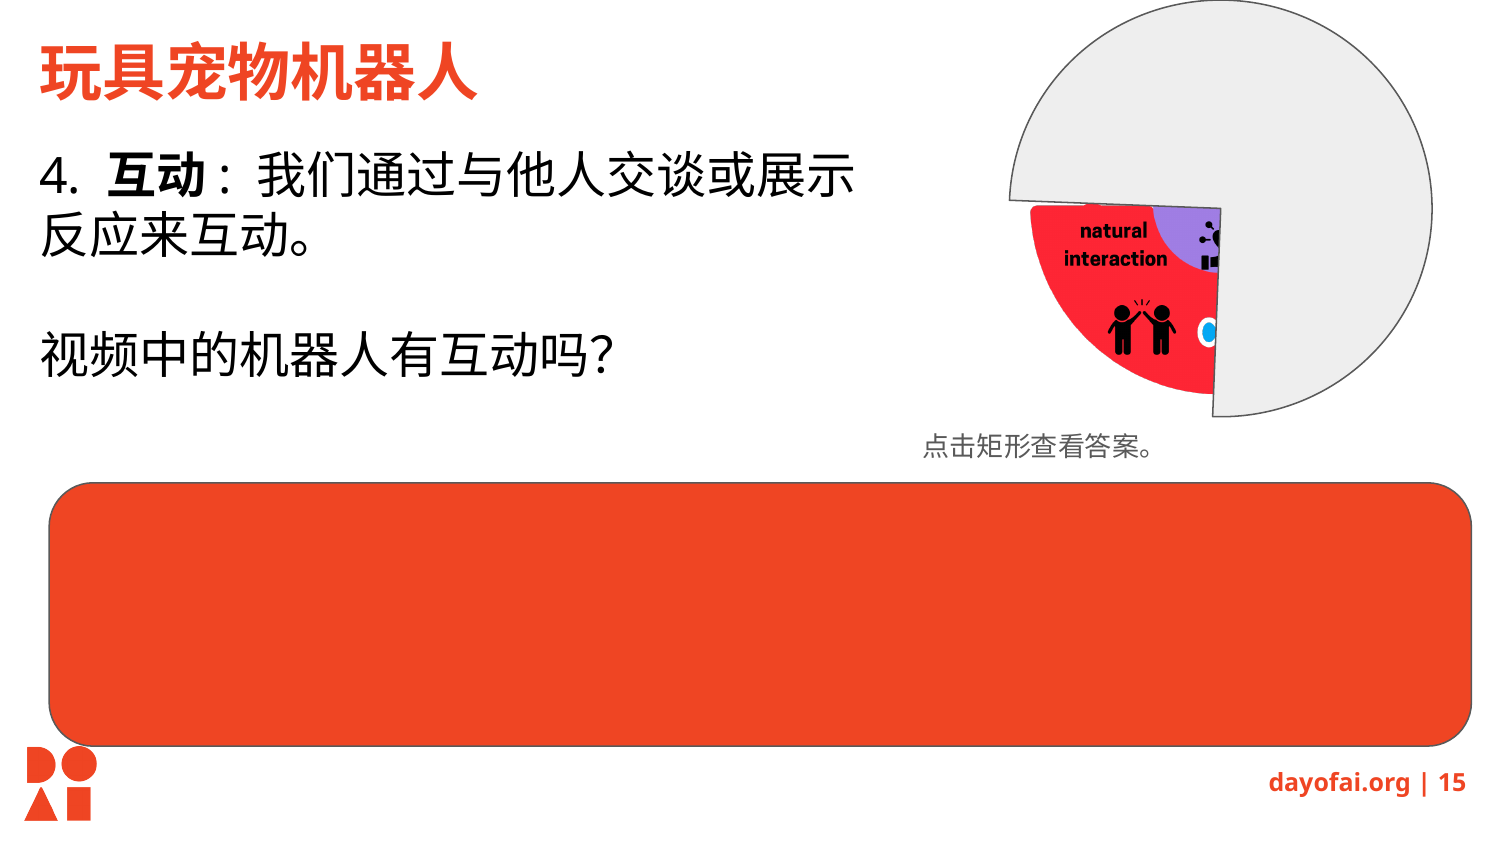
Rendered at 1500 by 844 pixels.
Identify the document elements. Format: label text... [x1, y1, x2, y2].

picture [23, 745, 97, 821]
text_box 4. 互动: 我们通过与他人交谈或展示反应来互动。 视频中的机器人有互动吗？ [24, 128, 907, 716]
text_box [49, 482, 1472, 747]
text_box [38, 463, 1437, 708]
slide_number dayofai.org | [1094, 751, 1482, 816]
picture [828, 0, 1500, 423]
text_box 点击矩形查看答案。 [907, 430, 1400, 478]
title 玩具宠物机器人 [24, 23, 823, 118]
